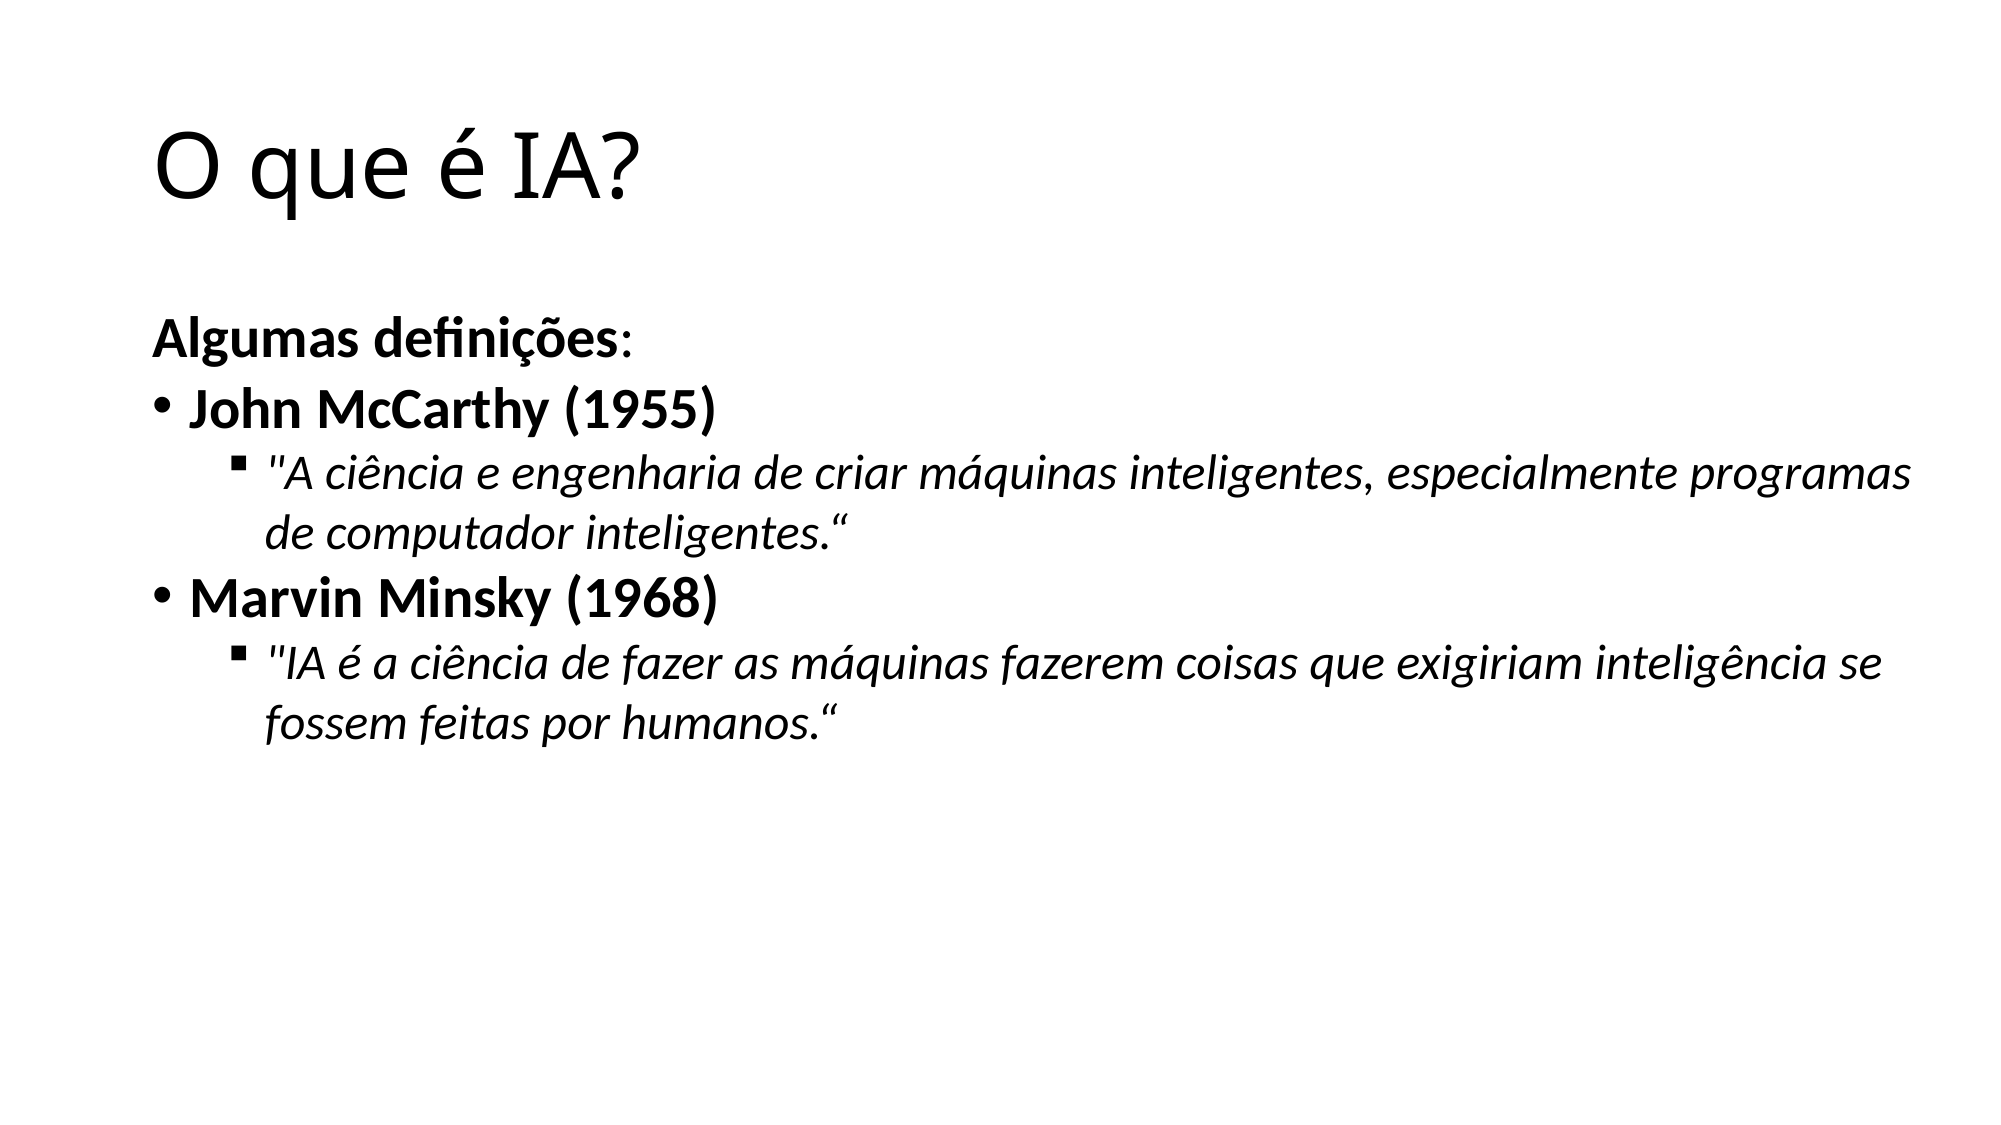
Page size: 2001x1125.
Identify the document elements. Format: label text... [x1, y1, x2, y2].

title O que é IA? [137, 59, 1863, 278]
list Algumas definições: John McCarthy (1955) "A ciência e engenharia de criar máquinas inteligentes, especialmente programas de computador inteligentes.“ Marvin Minsky (1968) "IA é a ciência de fazer as máquinas fazerem coisas que exigiriam inteligência se fossem feitas por humanos.“ [137, 299, 1975, 1125]
